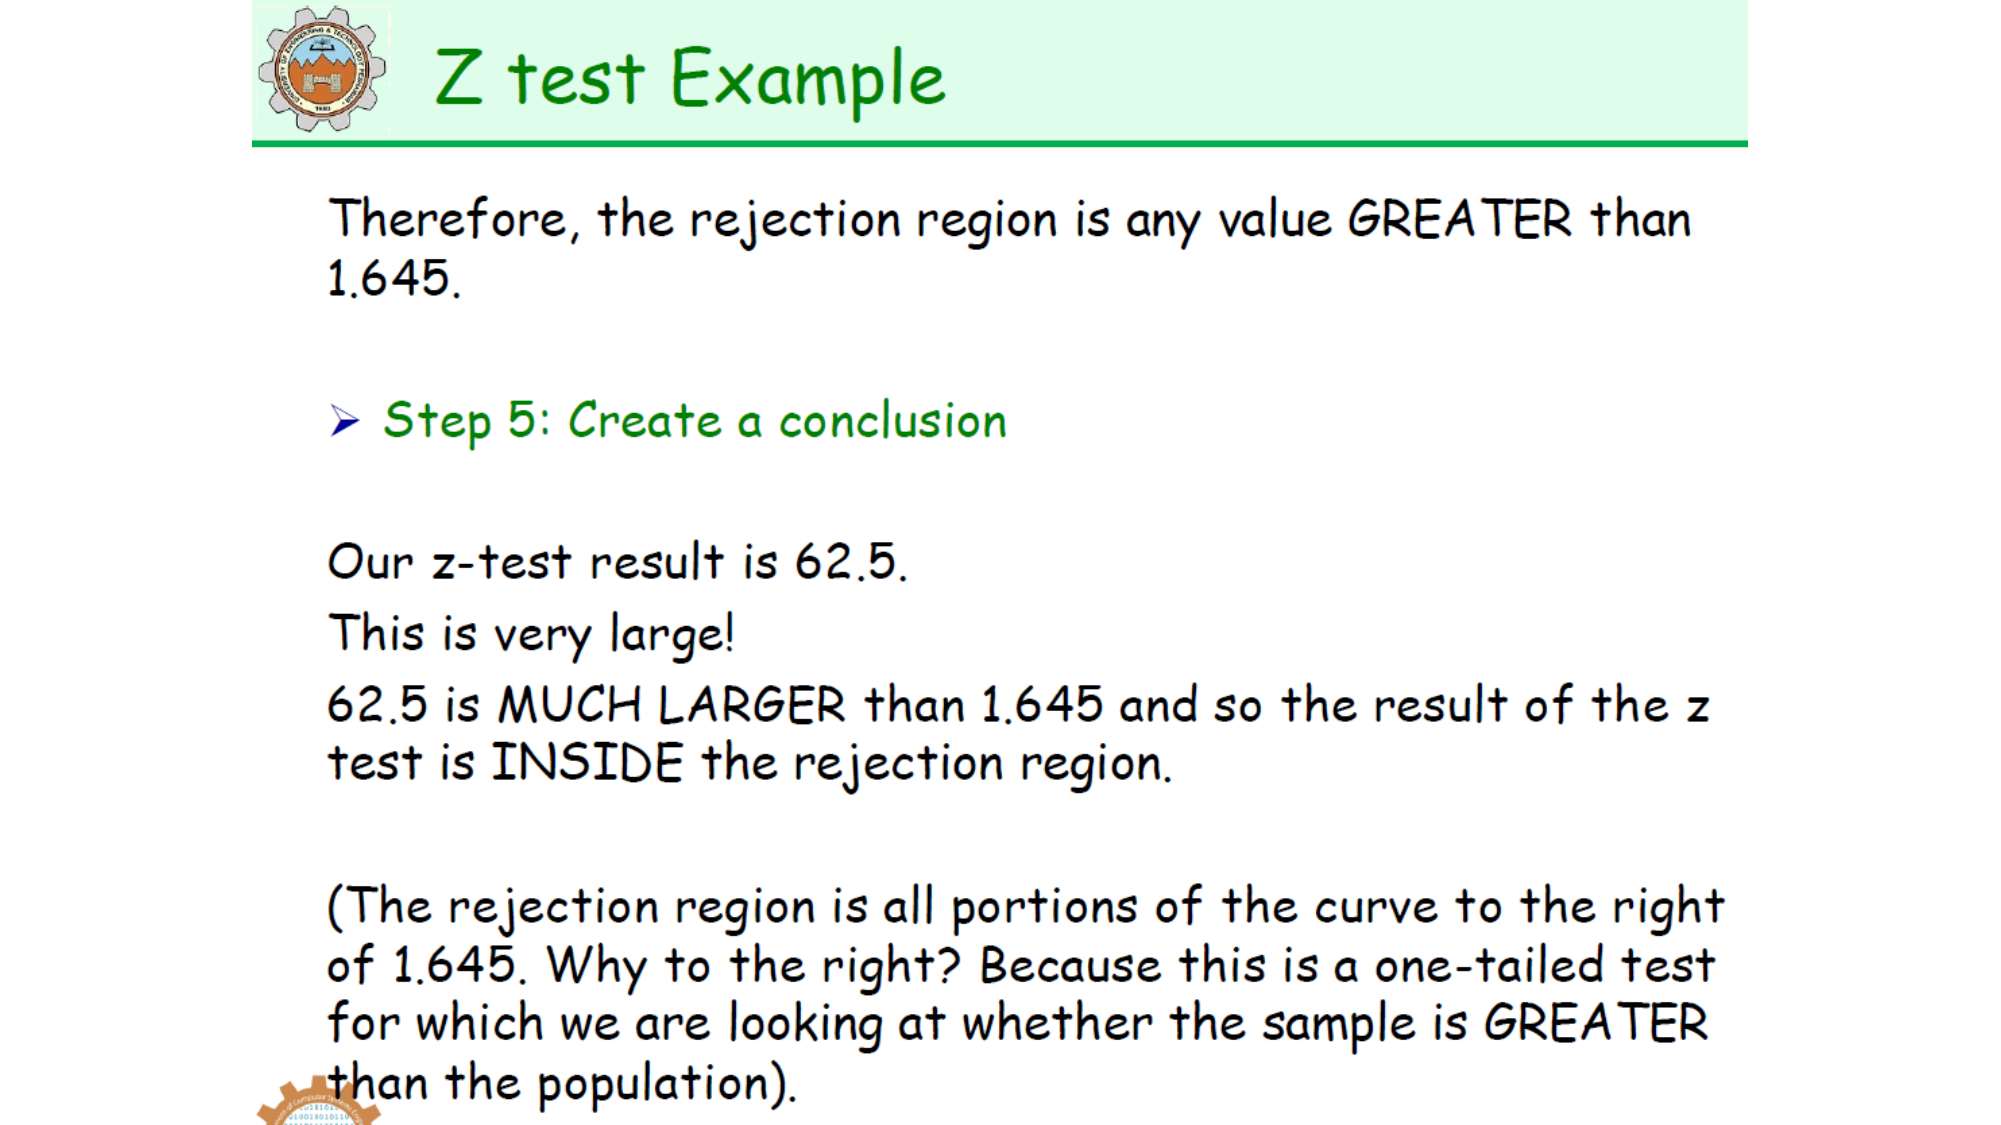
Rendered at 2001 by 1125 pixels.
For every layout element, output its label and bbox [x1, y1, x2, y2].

picture [252, 0, 1748, 1125]
